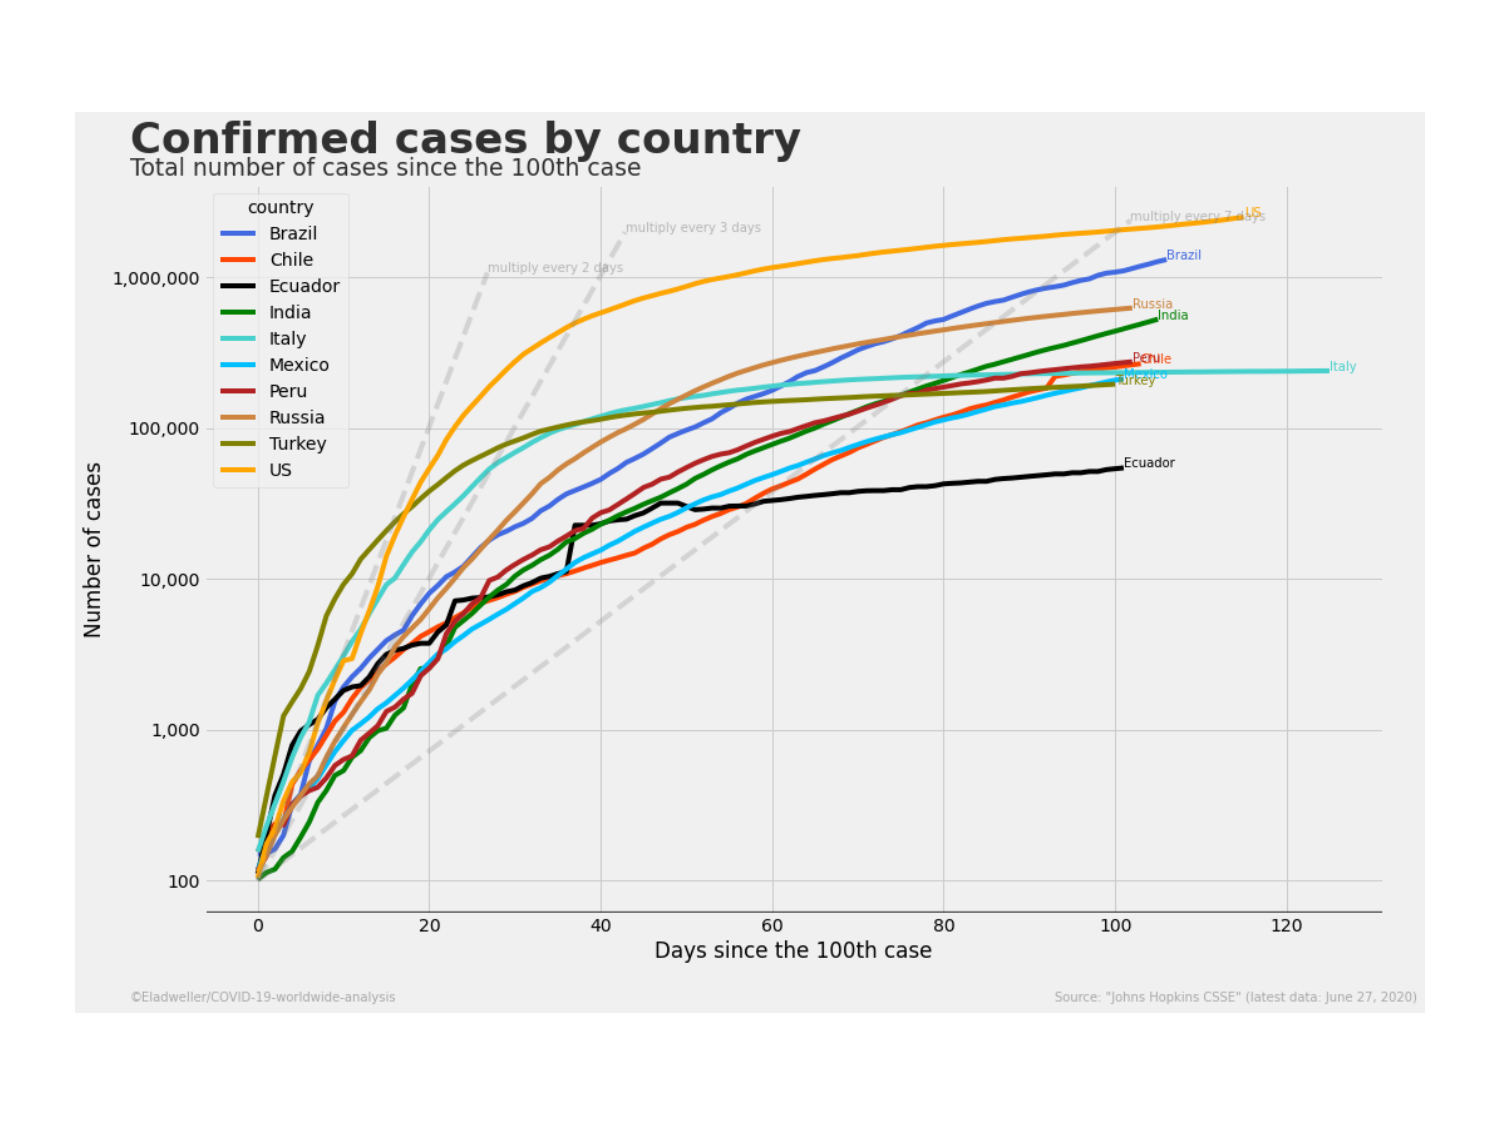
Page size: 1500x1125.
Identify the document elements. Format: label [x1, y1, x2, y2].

picture [74, 112, 1426, 1013]
